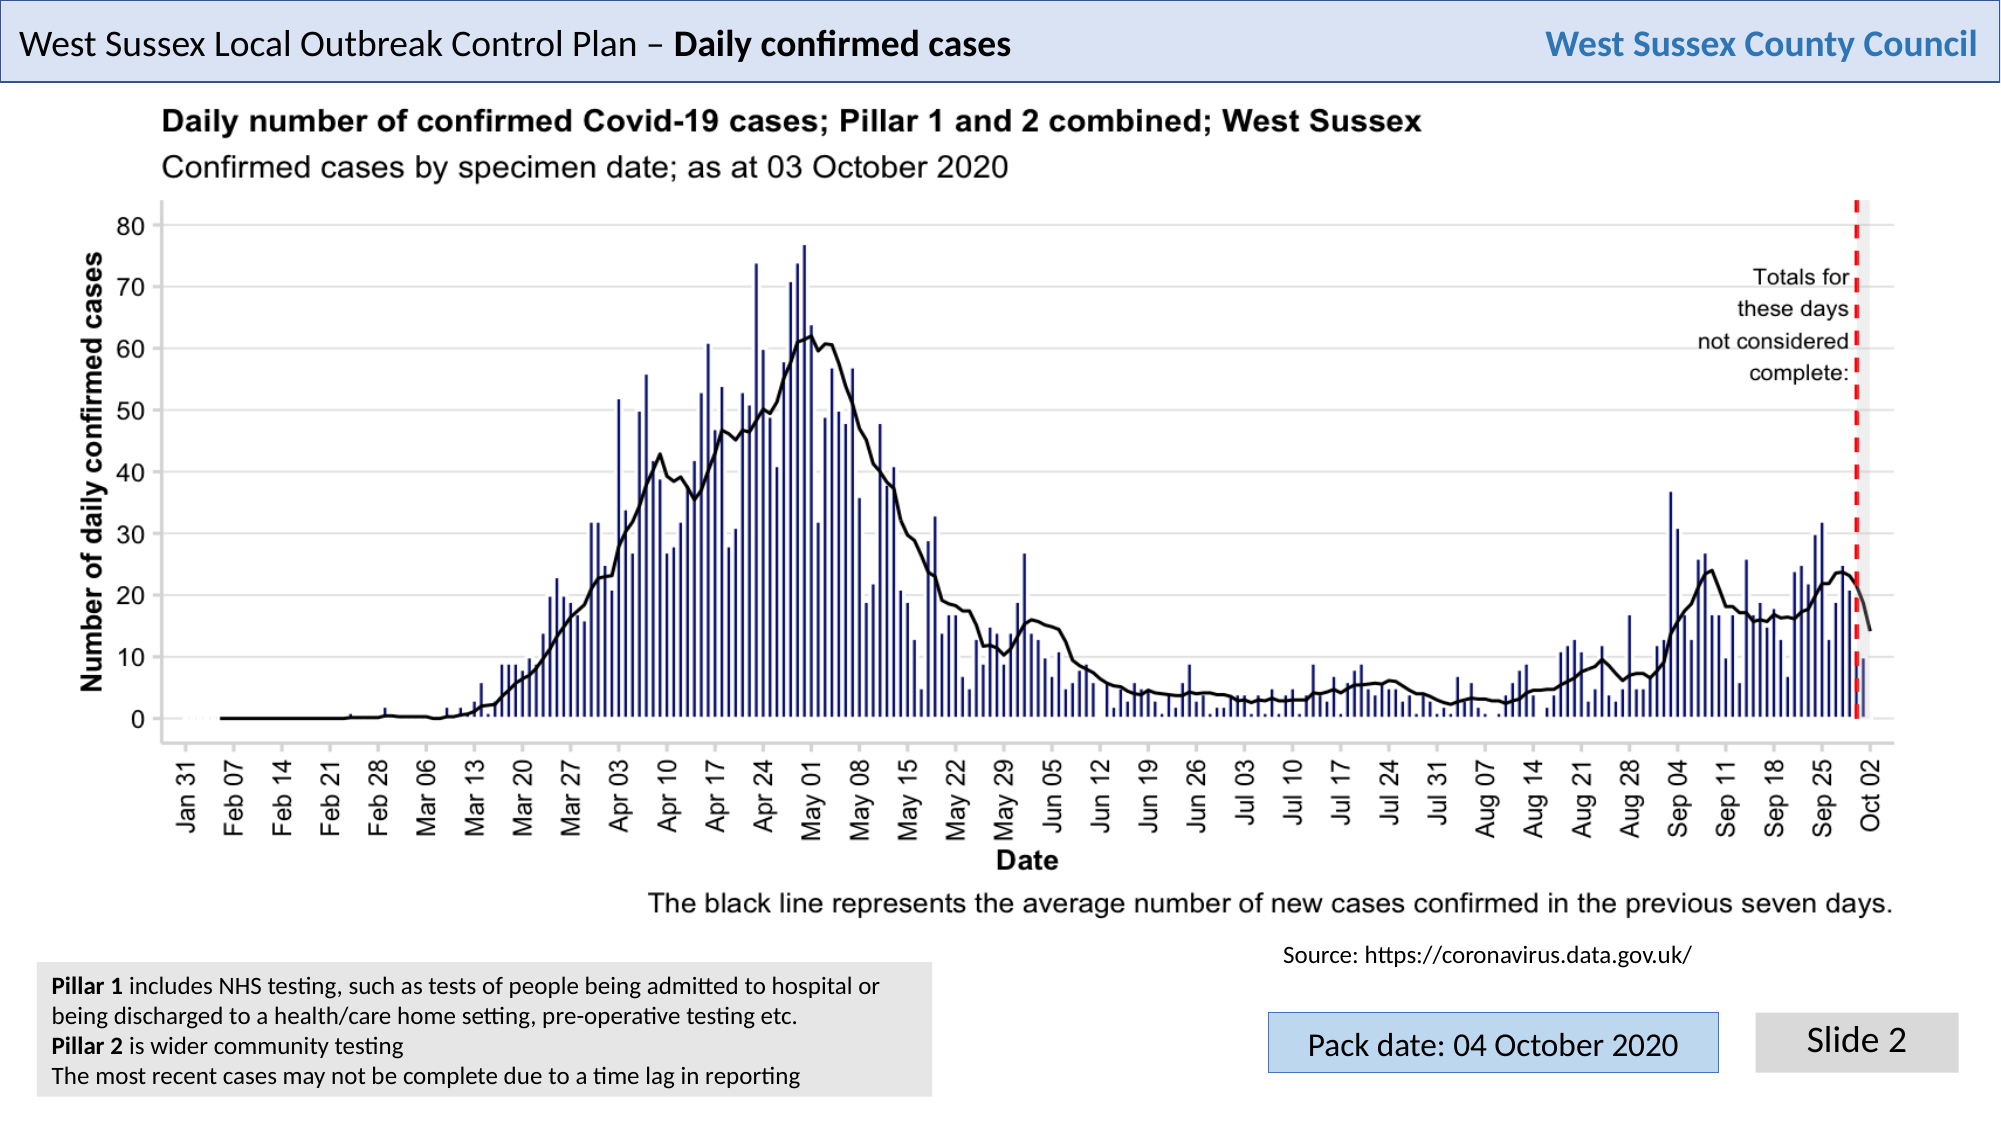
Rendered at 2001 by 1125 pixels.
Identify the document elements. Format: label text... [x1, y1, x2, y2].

list Slide 2 [1755, 1012, 1959, 1073]
picture [63, 91, 1912, 935]
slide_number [1268, 1012, 1719, 1073]
list Source: https://coronavirus.data.gov.uk/ [1268, 935, 1912, 995]
